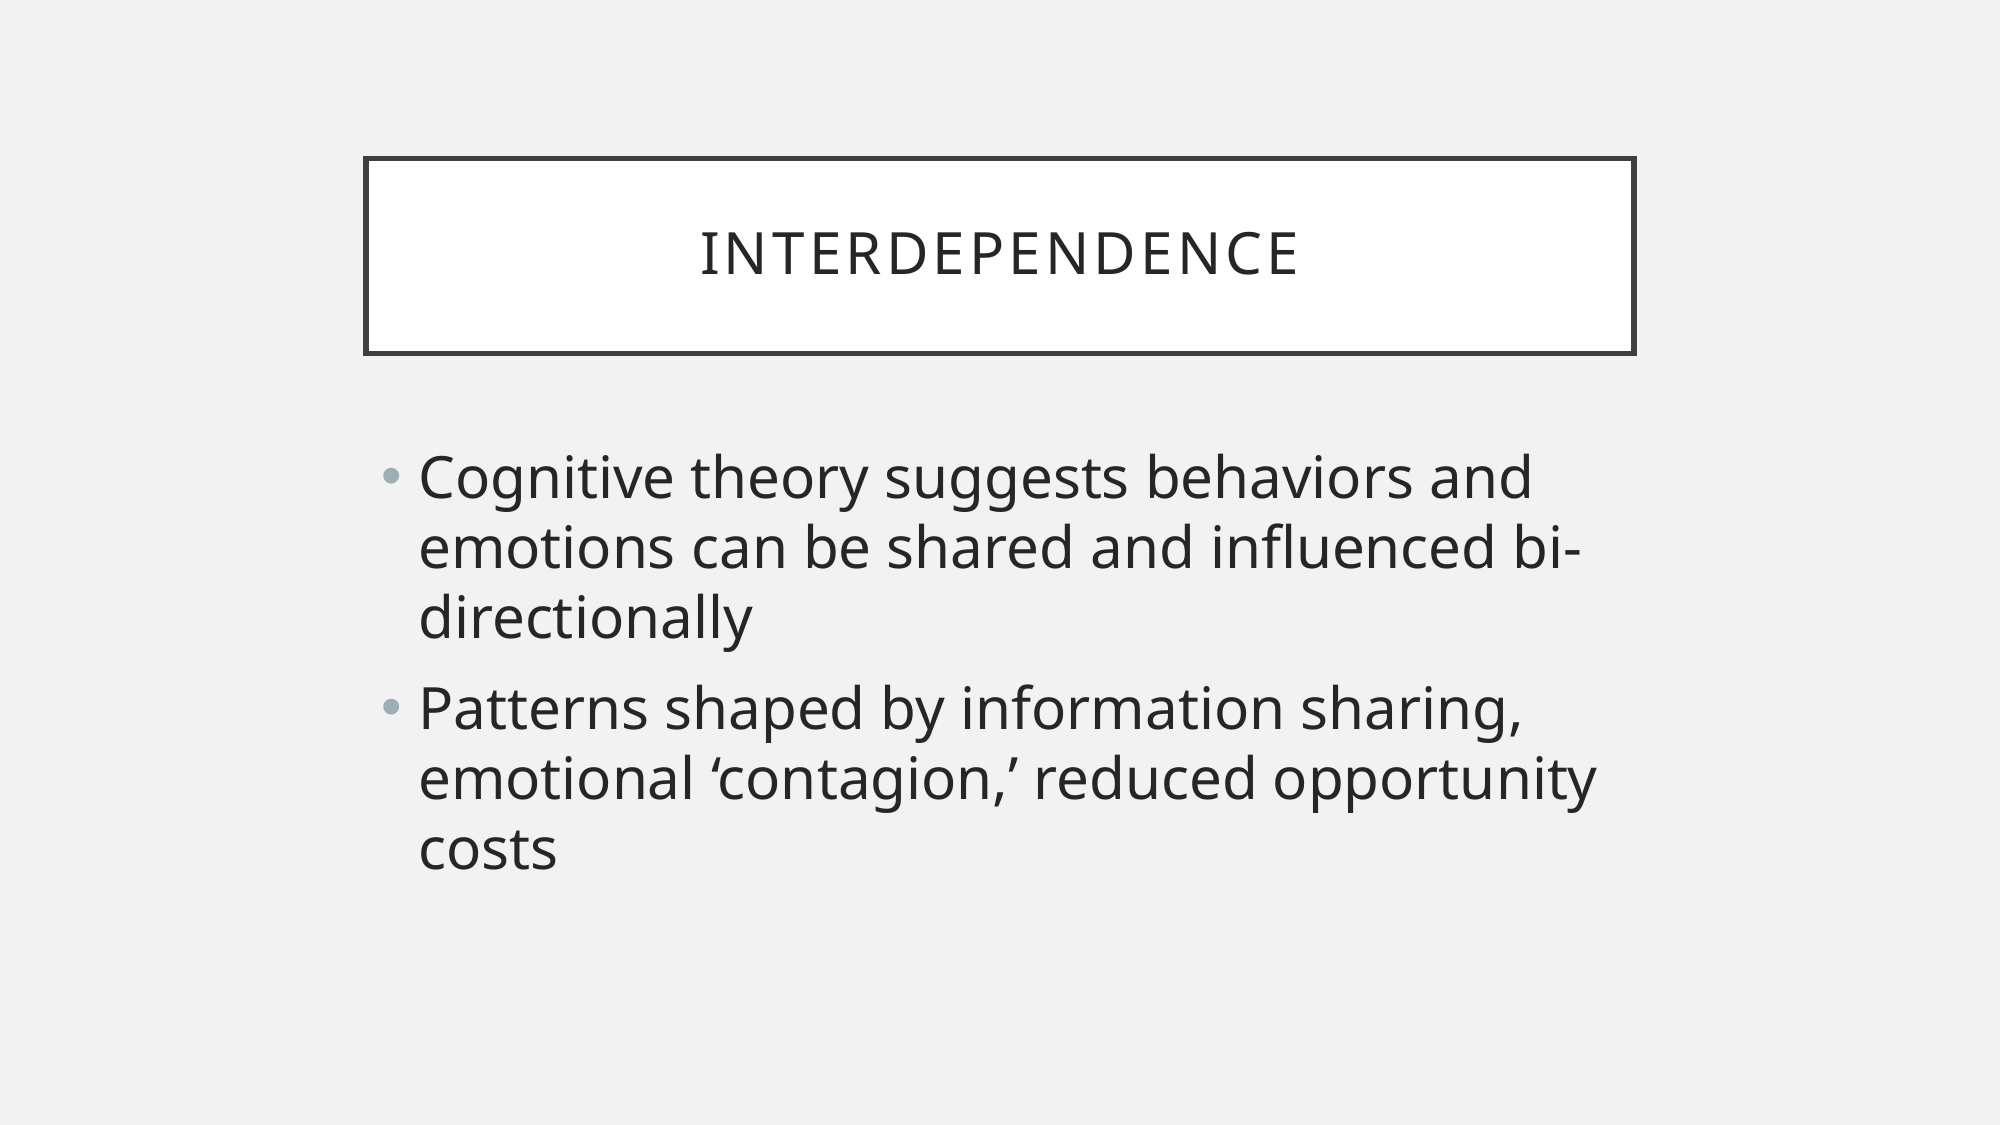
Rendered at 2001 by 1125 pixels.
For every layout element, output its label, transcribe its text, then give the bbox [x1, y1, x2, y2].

list Cognitive theory suggests behaviors and emotions can be shared and influenced bi-directionally Patterns shaped by information sharing, emotional ‘contagion,’ reduced opportunity costs [366, 432, 1634, 942]
title Interdependence [363, 156, 1637, 356]
